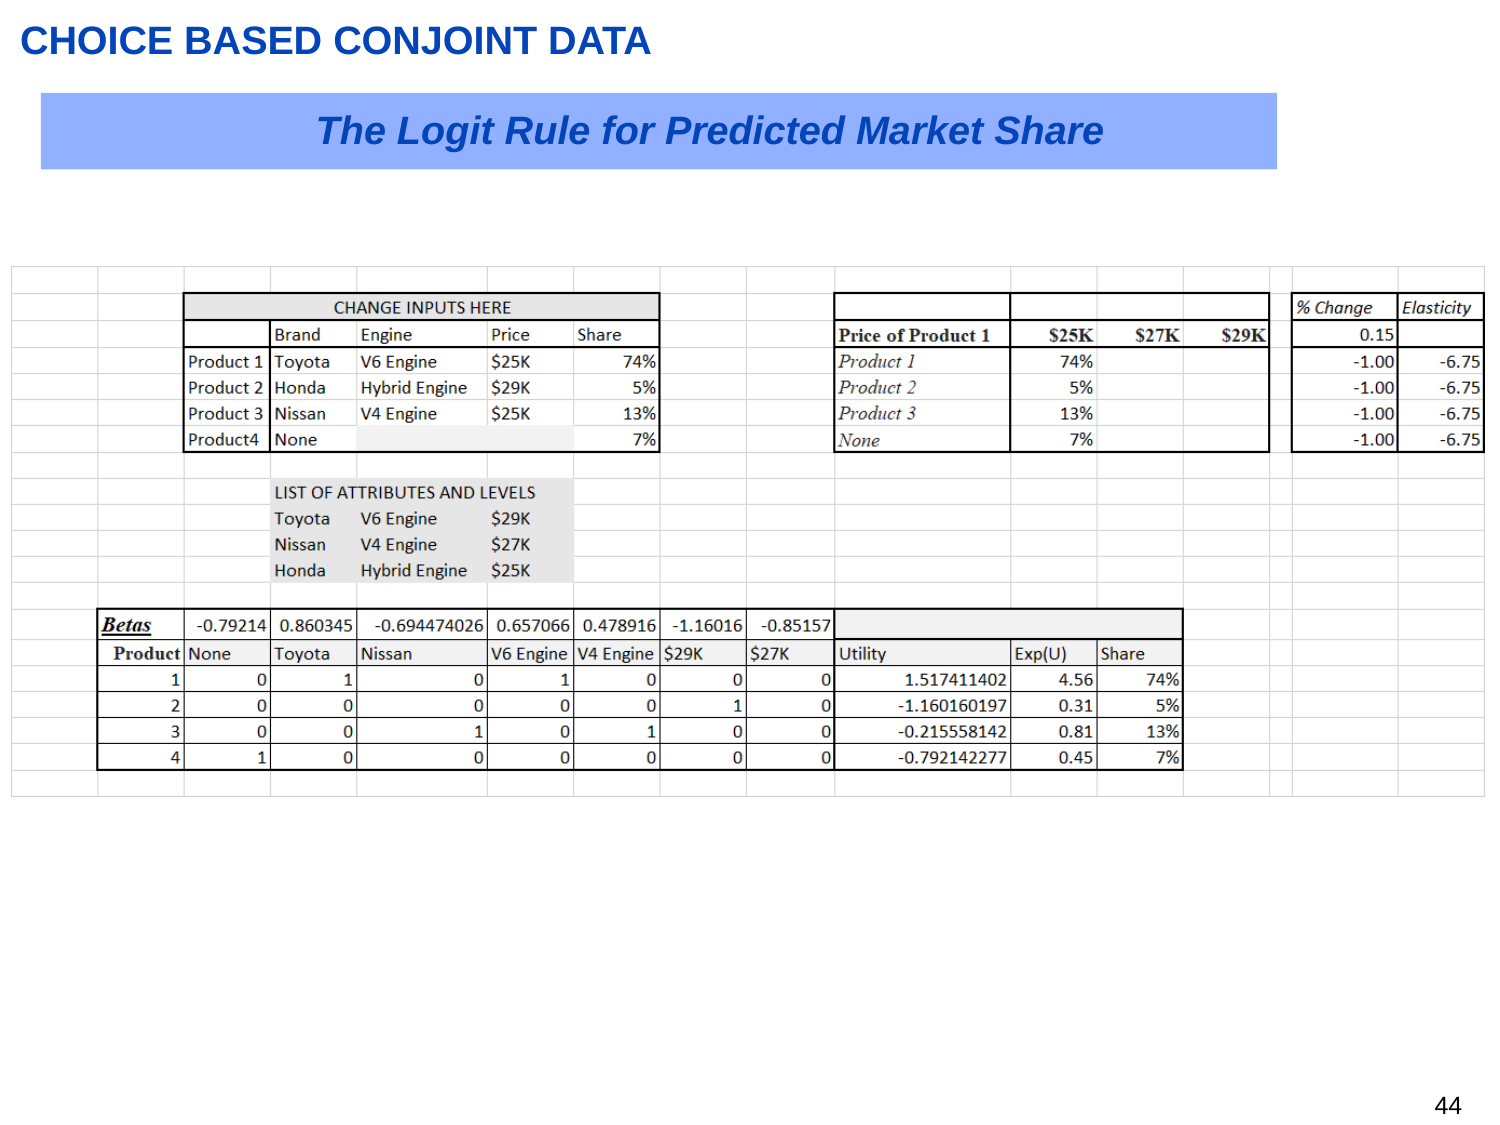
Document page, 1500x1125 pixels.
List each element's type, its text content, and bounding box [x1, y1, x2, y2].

text_box The Logit Rule for Predicted Market Share [114, 105, 1307, 153]
title CHOICE BASED CONJOINT DATA [19, 15, 1463, 64]
slide_number 43 [1149, 1089, 1463, 1121]
picture [11, 266, 1485, 797]
text_box [40, 92, 1278, 170]
